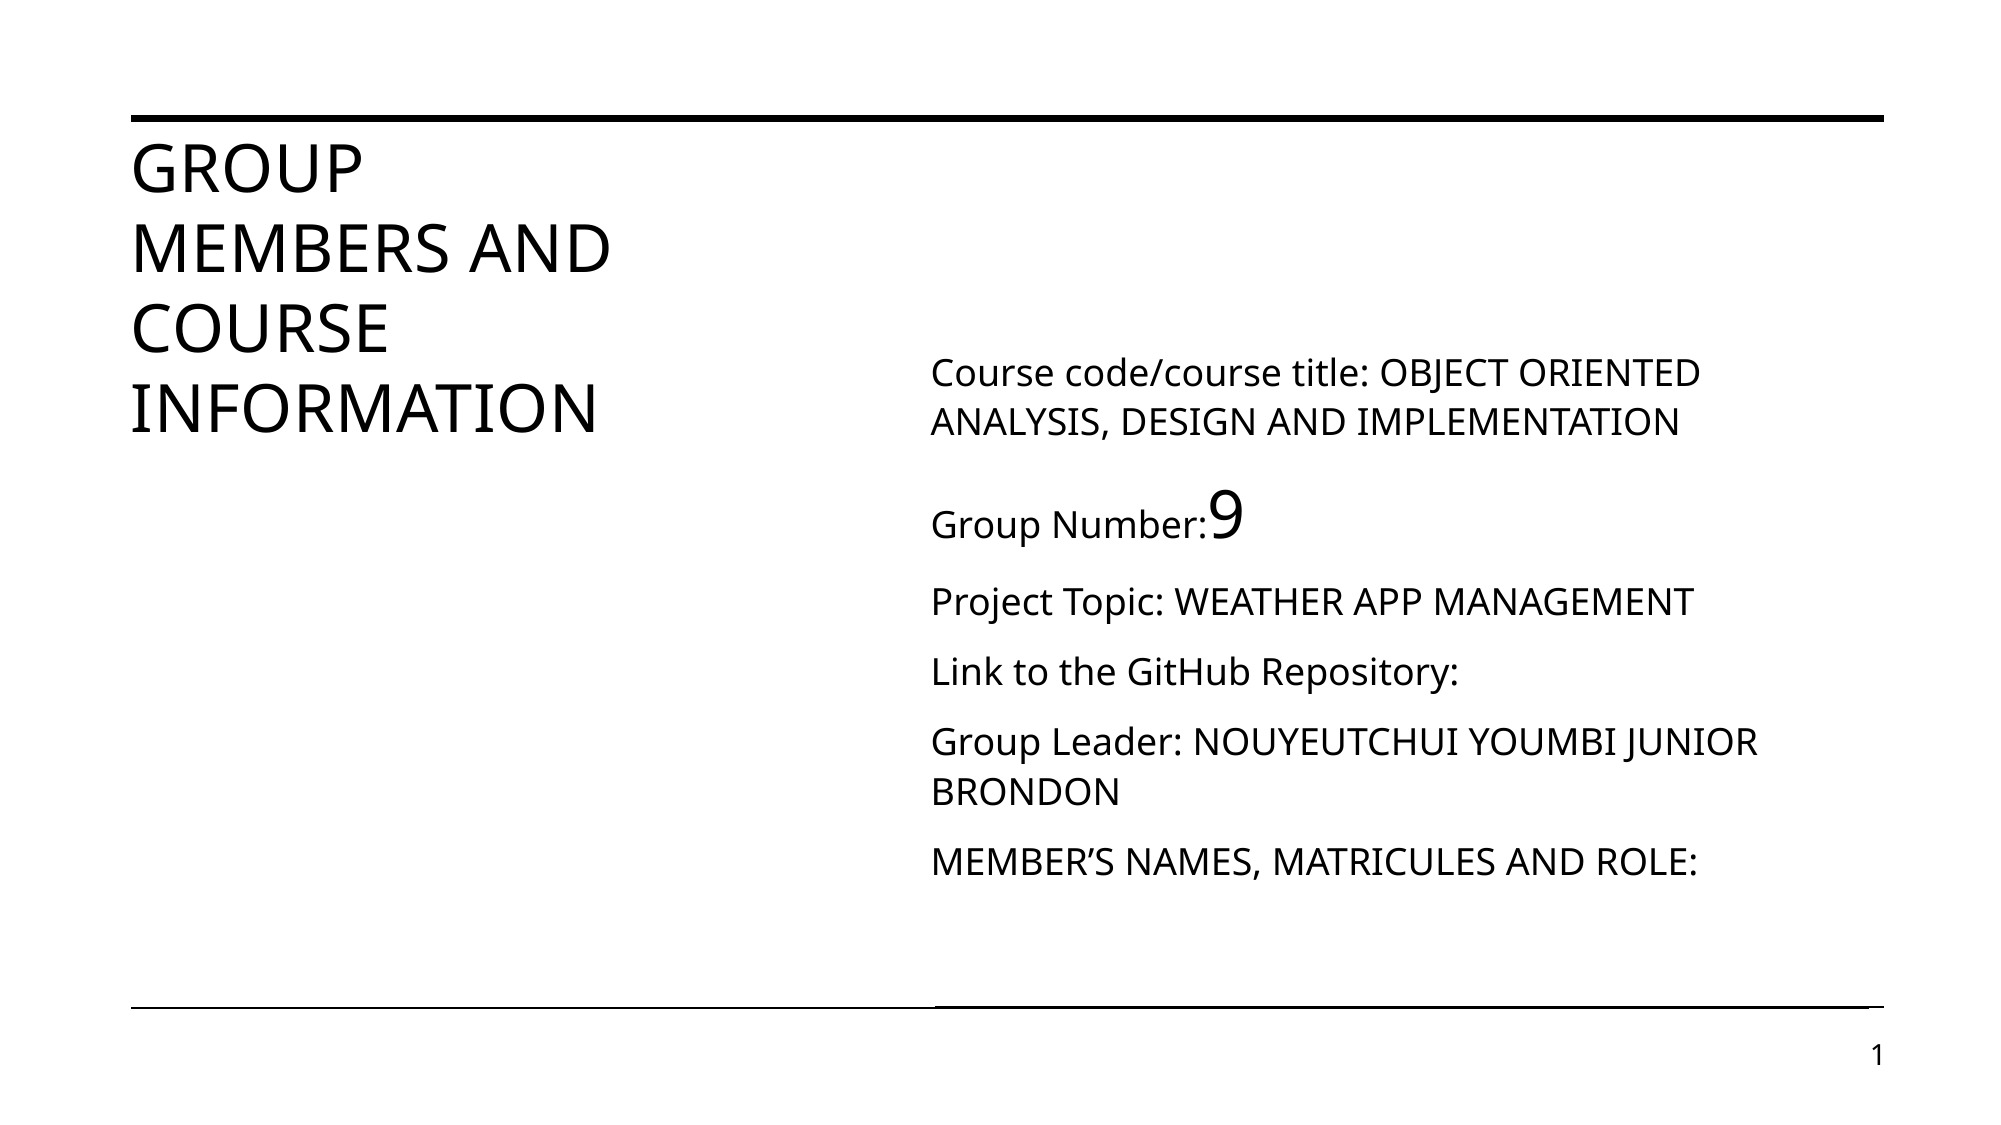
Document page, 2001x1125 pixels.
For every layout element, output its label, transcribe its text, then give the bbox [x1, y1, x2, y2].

title Group members and course information [115, 118, 691, 991]
slide_number 1 [1791, 1029, 1902, 1125]
list Course code/course title: OBJECT ORIENTED ANALYSIS, DESIGN AND IMPLEMENTATION Group Number:9 Project Topic: WEATHER APP MANAGEMENT Link to the GitHub Repository: Group Leader: NOUYEUTCHUI YOUMBI JUNIOR BRONDON MEMBER’S NAMES, MATRICULES AND ROLE: [915, 336, 1885, 991]
